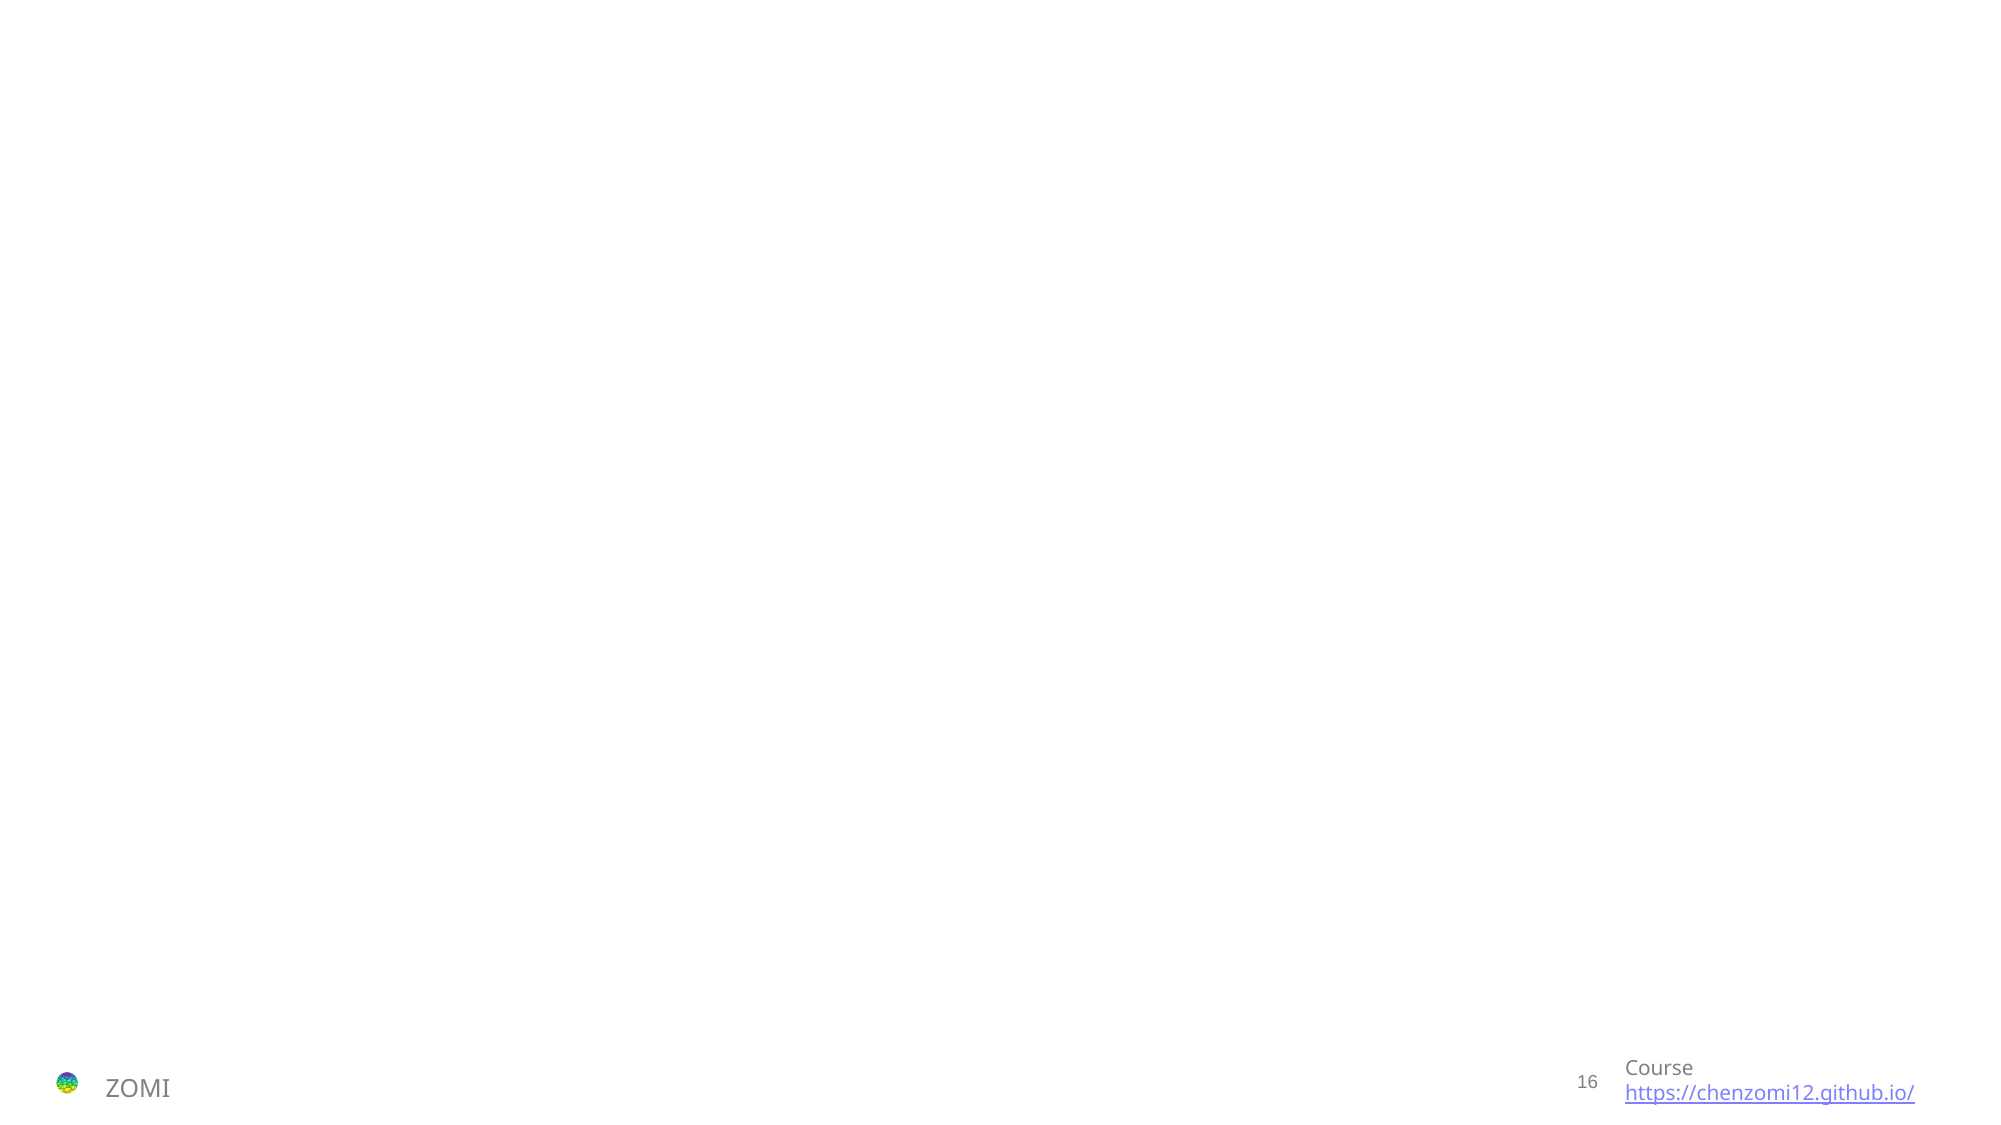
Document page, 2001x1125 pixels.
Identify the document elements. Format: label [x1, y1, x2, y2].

picture [57, 1073, 77, 1093]
